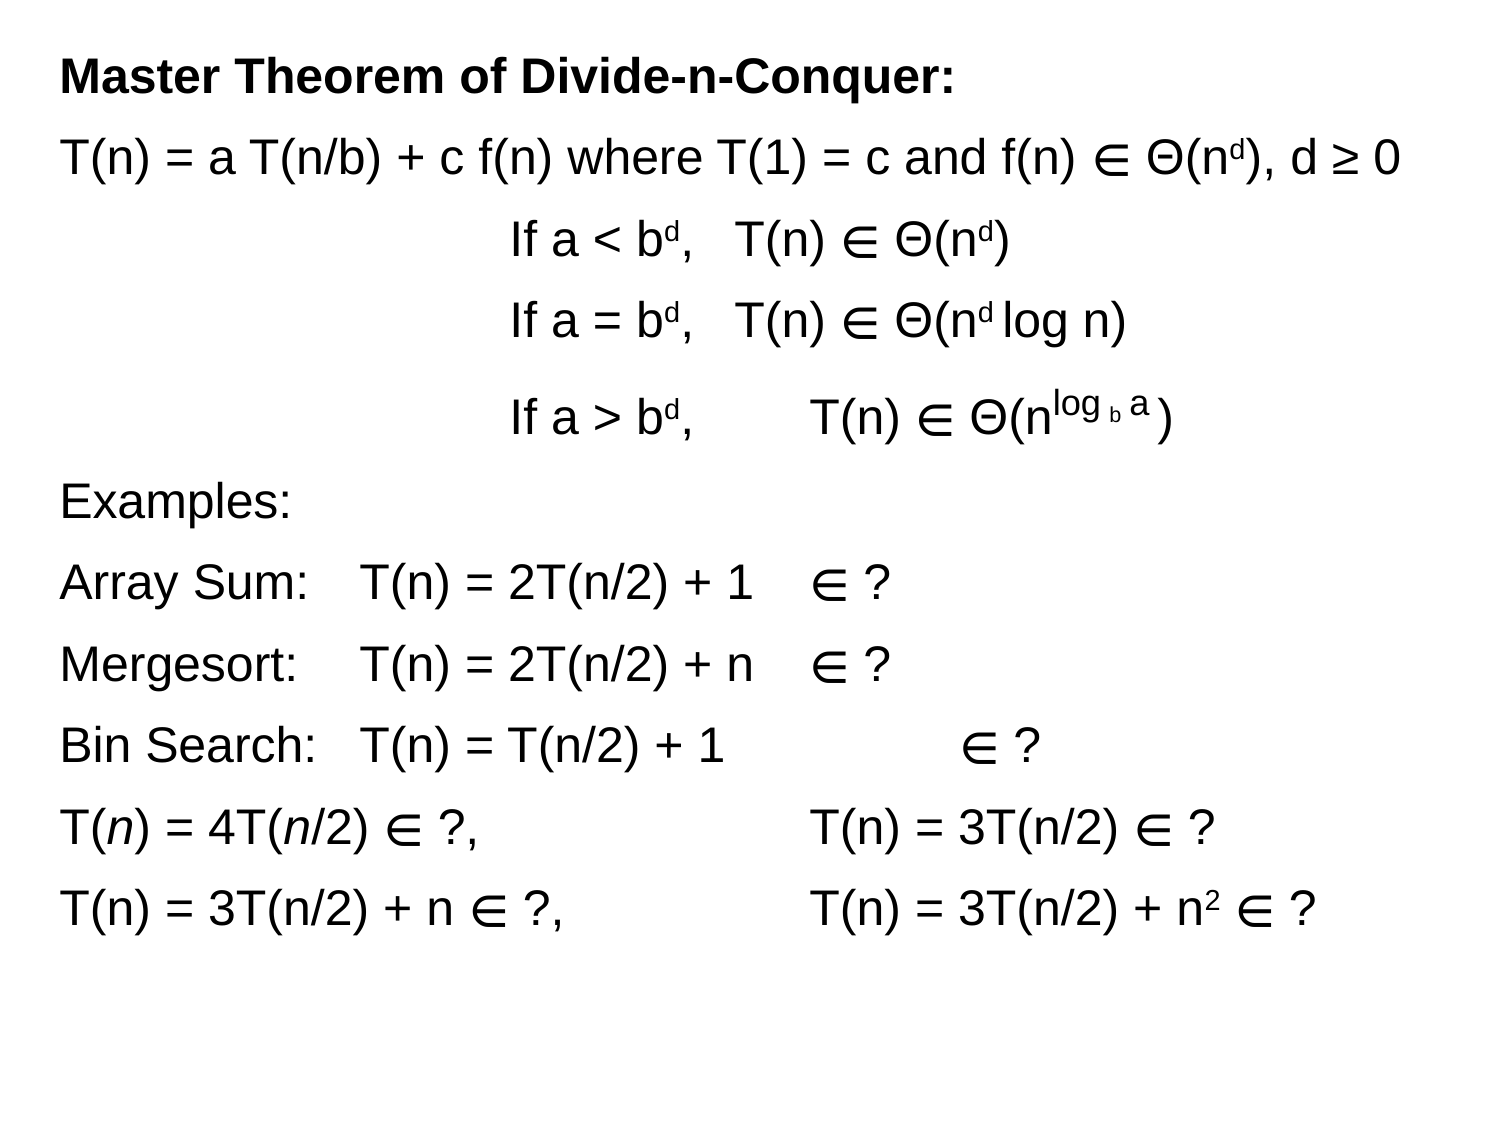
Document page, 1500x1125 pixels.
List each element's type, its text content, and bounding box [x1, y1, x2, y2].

text_box Master Theorem of Divide-n-Conquer: T(n) = a T(n/b) + c f(n) where T(1) = c and f(n) ∈ Θ(nd), d ≥ 0 If a < bd, T(n) ∈ Θ(nd) If a = bd, T(n) ∈ Θ(nd log n) If a > bd, T(n) ∈ Θ(nlog b a ) Examples: Array Sum: T(n) = 2T(n/2) + 1 ∈ ? Mergesort: T(n) = 2T(n/2) + n ∈ ? Bin Search: T(n) = T(n/2) + 1 ∈ ? T(n) = 4T(n/2) ∈ ?, T(n) = 3T(n/2) ∈ ? T(n) = 3T(n/2) + n ∈ ?, T(n) = 3T(n/2) + n2 ∈ ? [44, 19, 1455, 1018]
